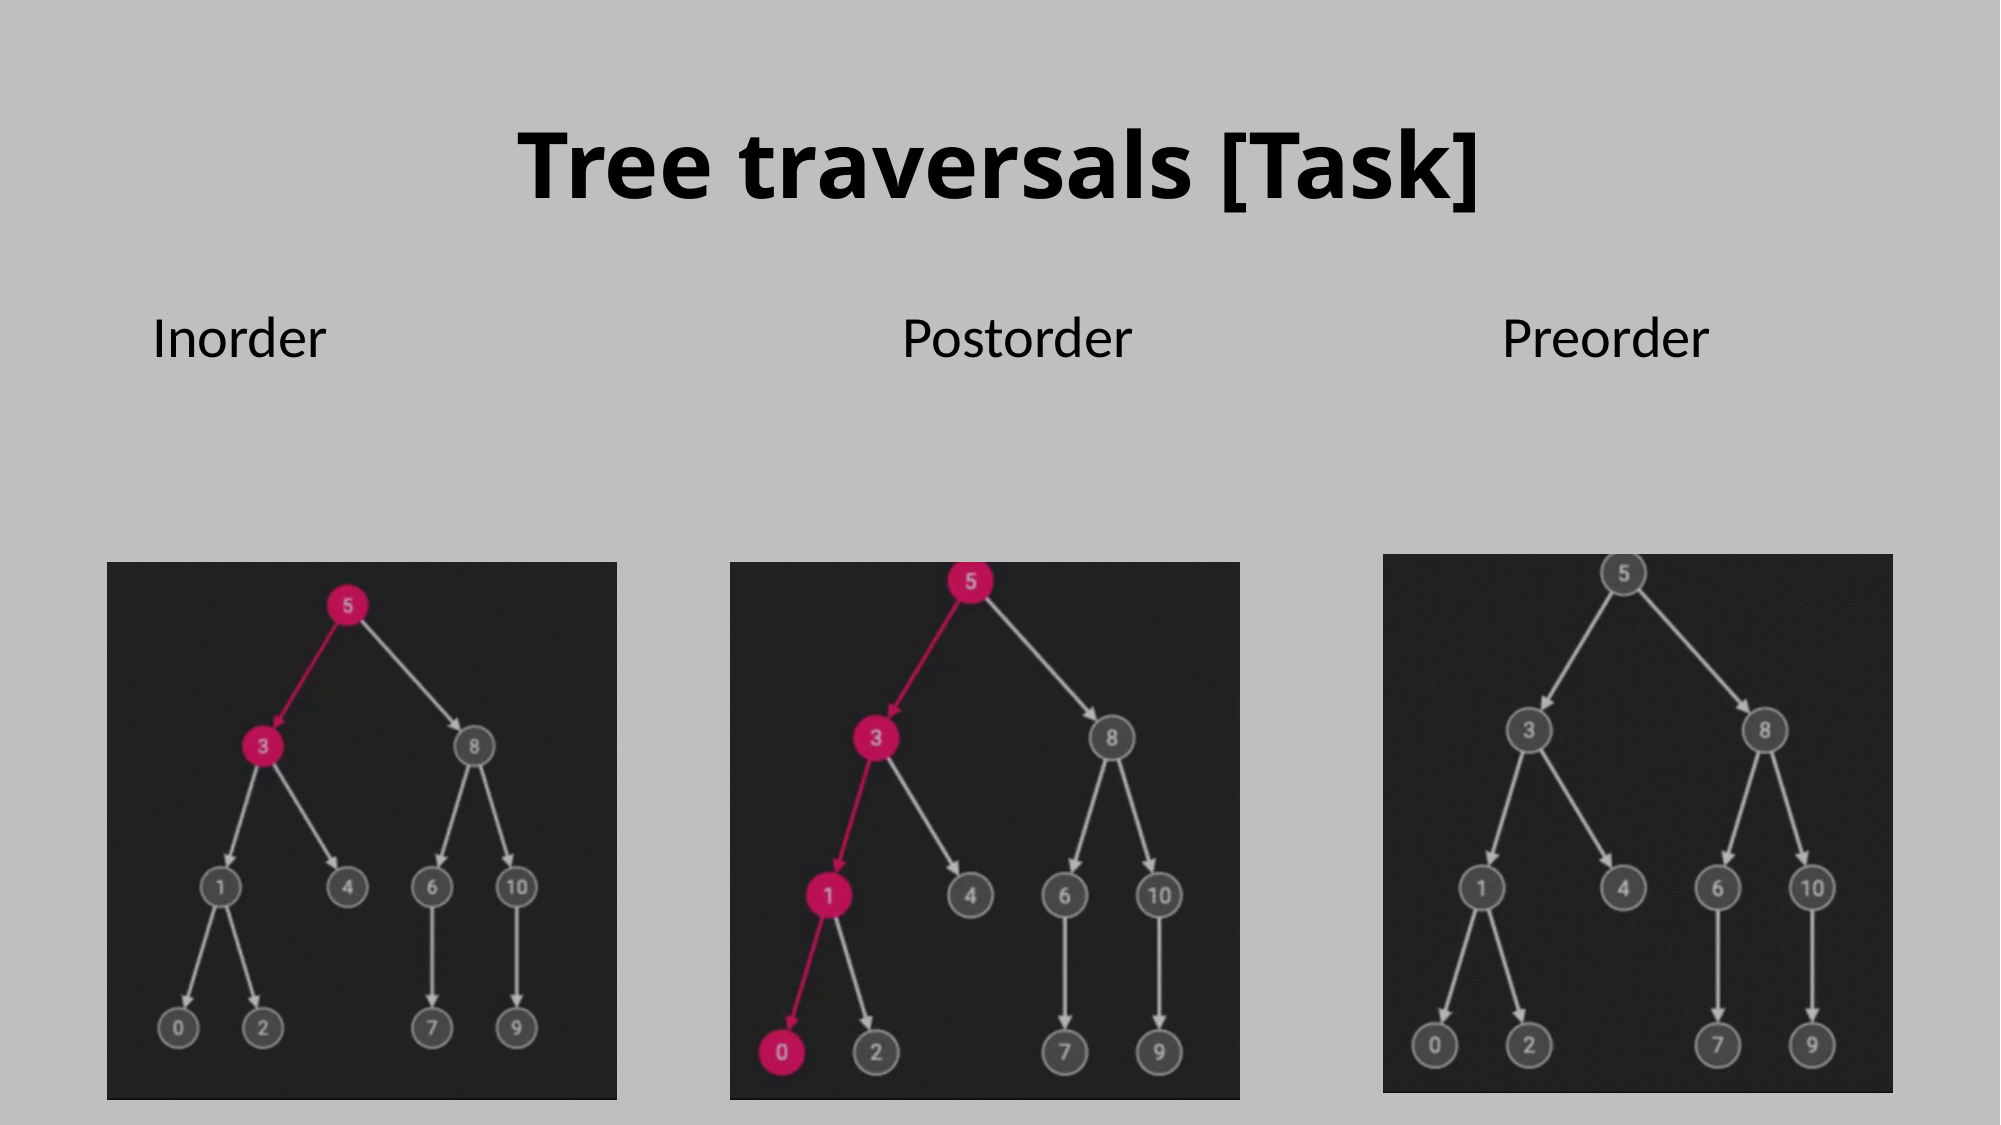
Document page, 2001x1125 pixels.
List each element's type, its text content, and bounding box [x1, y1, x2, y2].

picture [1383, 554, 1893, 1093]
picture [107, 562, 617, 1100]
list Inorder Postorder Preorder [137, 299, 1863, 453]
title Tree traversals [Task] [137, 59, 1863, 278]
picture [730, 562, 1240, 1100]
